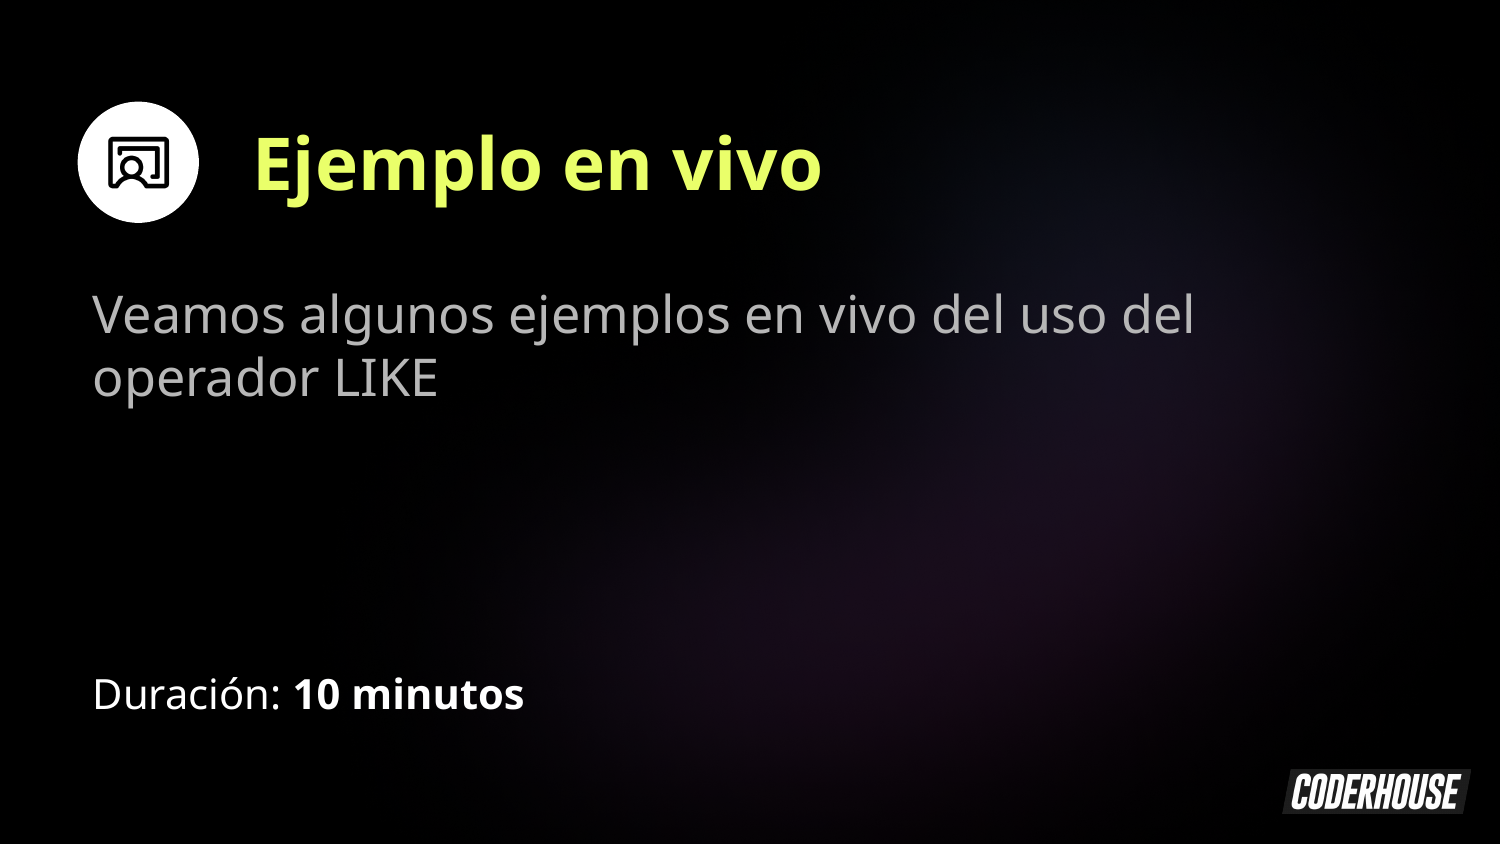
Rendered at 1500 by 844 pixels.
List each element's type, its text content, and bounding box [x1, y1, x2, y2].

picture [0, 0, 1500, 844]
text_box Ejemplo en vivo [237, 112, 1414, 222]
text_box Duración: 10 minutos [77, 652, 1254, 733]
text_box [77, 101, 200, 224]
text_box Veamos algunos ejemplos en vivo del uso del operador LIKE [77, 266, 1254, 422]
